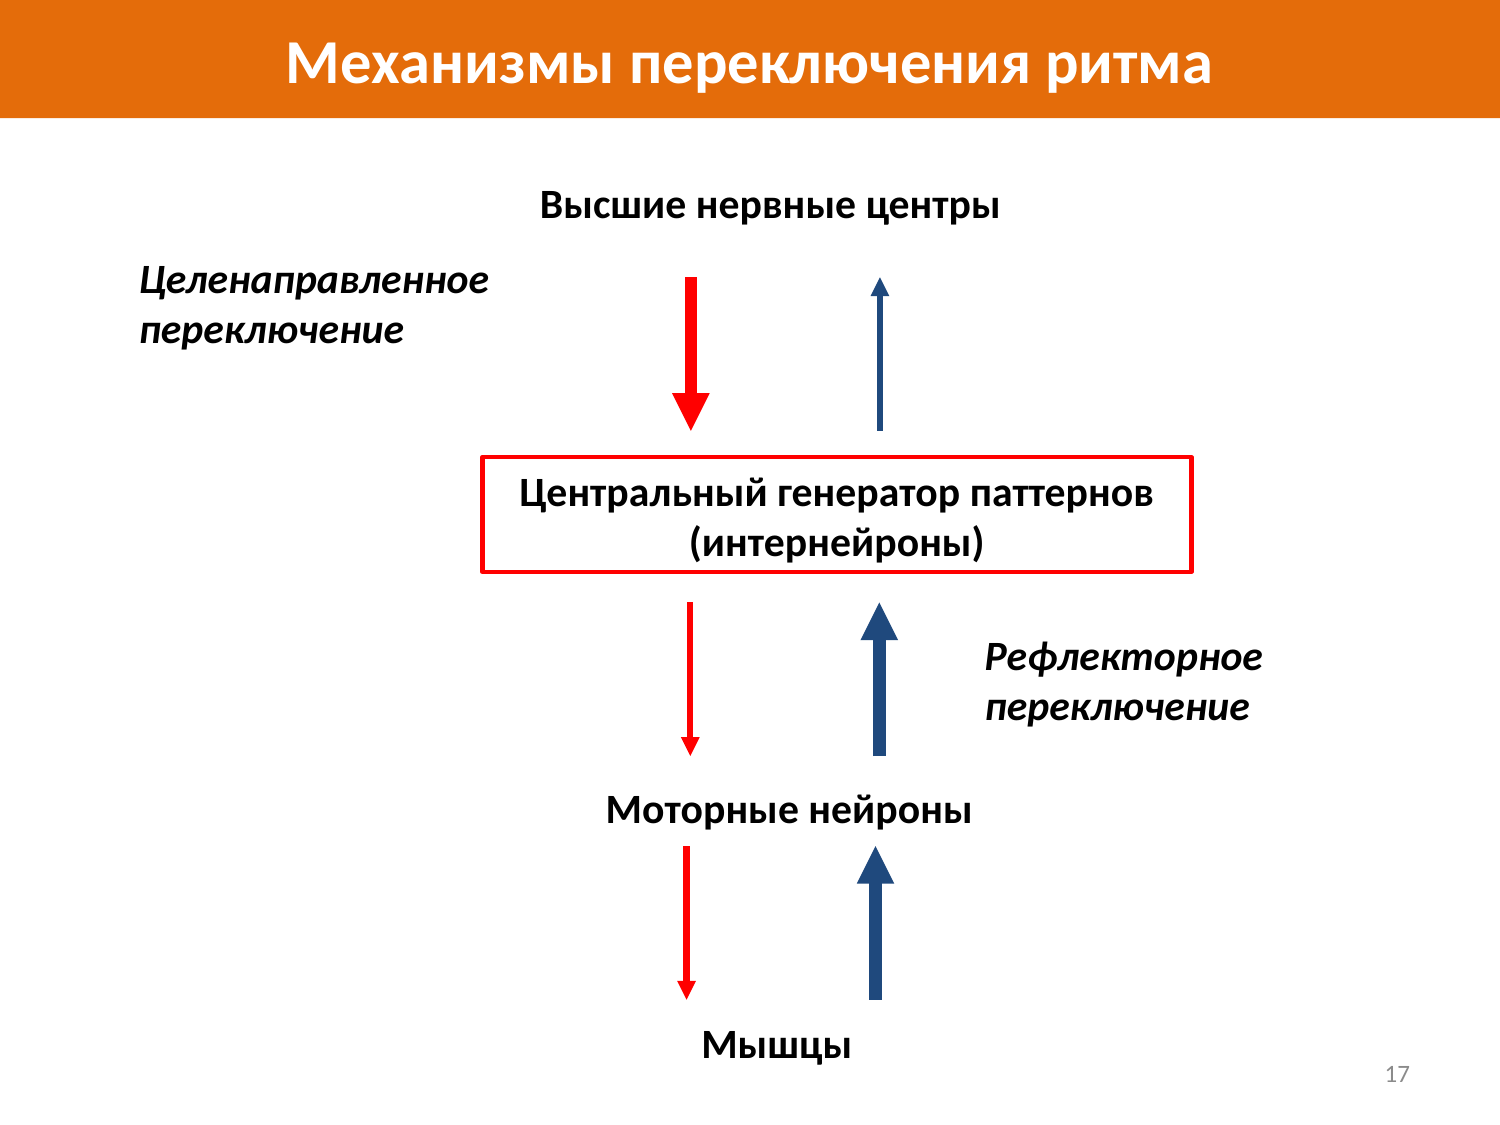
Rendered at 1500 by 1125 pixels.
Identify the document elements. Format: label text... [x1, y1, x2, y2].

title Механизмы переключения ритма [0, 0, 1500, 119]
text_box Моторные нейроны [590, 774, 1229, 840]
text_box Рефлекторное переключение [969, 621, 1500, 736]
text_box Мышцы [686, 1009, 1325, 1075]
text_box Высшие нервные центры [524, 169, 1234, 234]
text_box Центральный генератор паттернов (интернейроны) [482, 457, 1192, 572]
slide_number 17 [1074, 1042, 1425, 1103]
text_box Целенаправленное переключение [123, 243, 656, 359]
